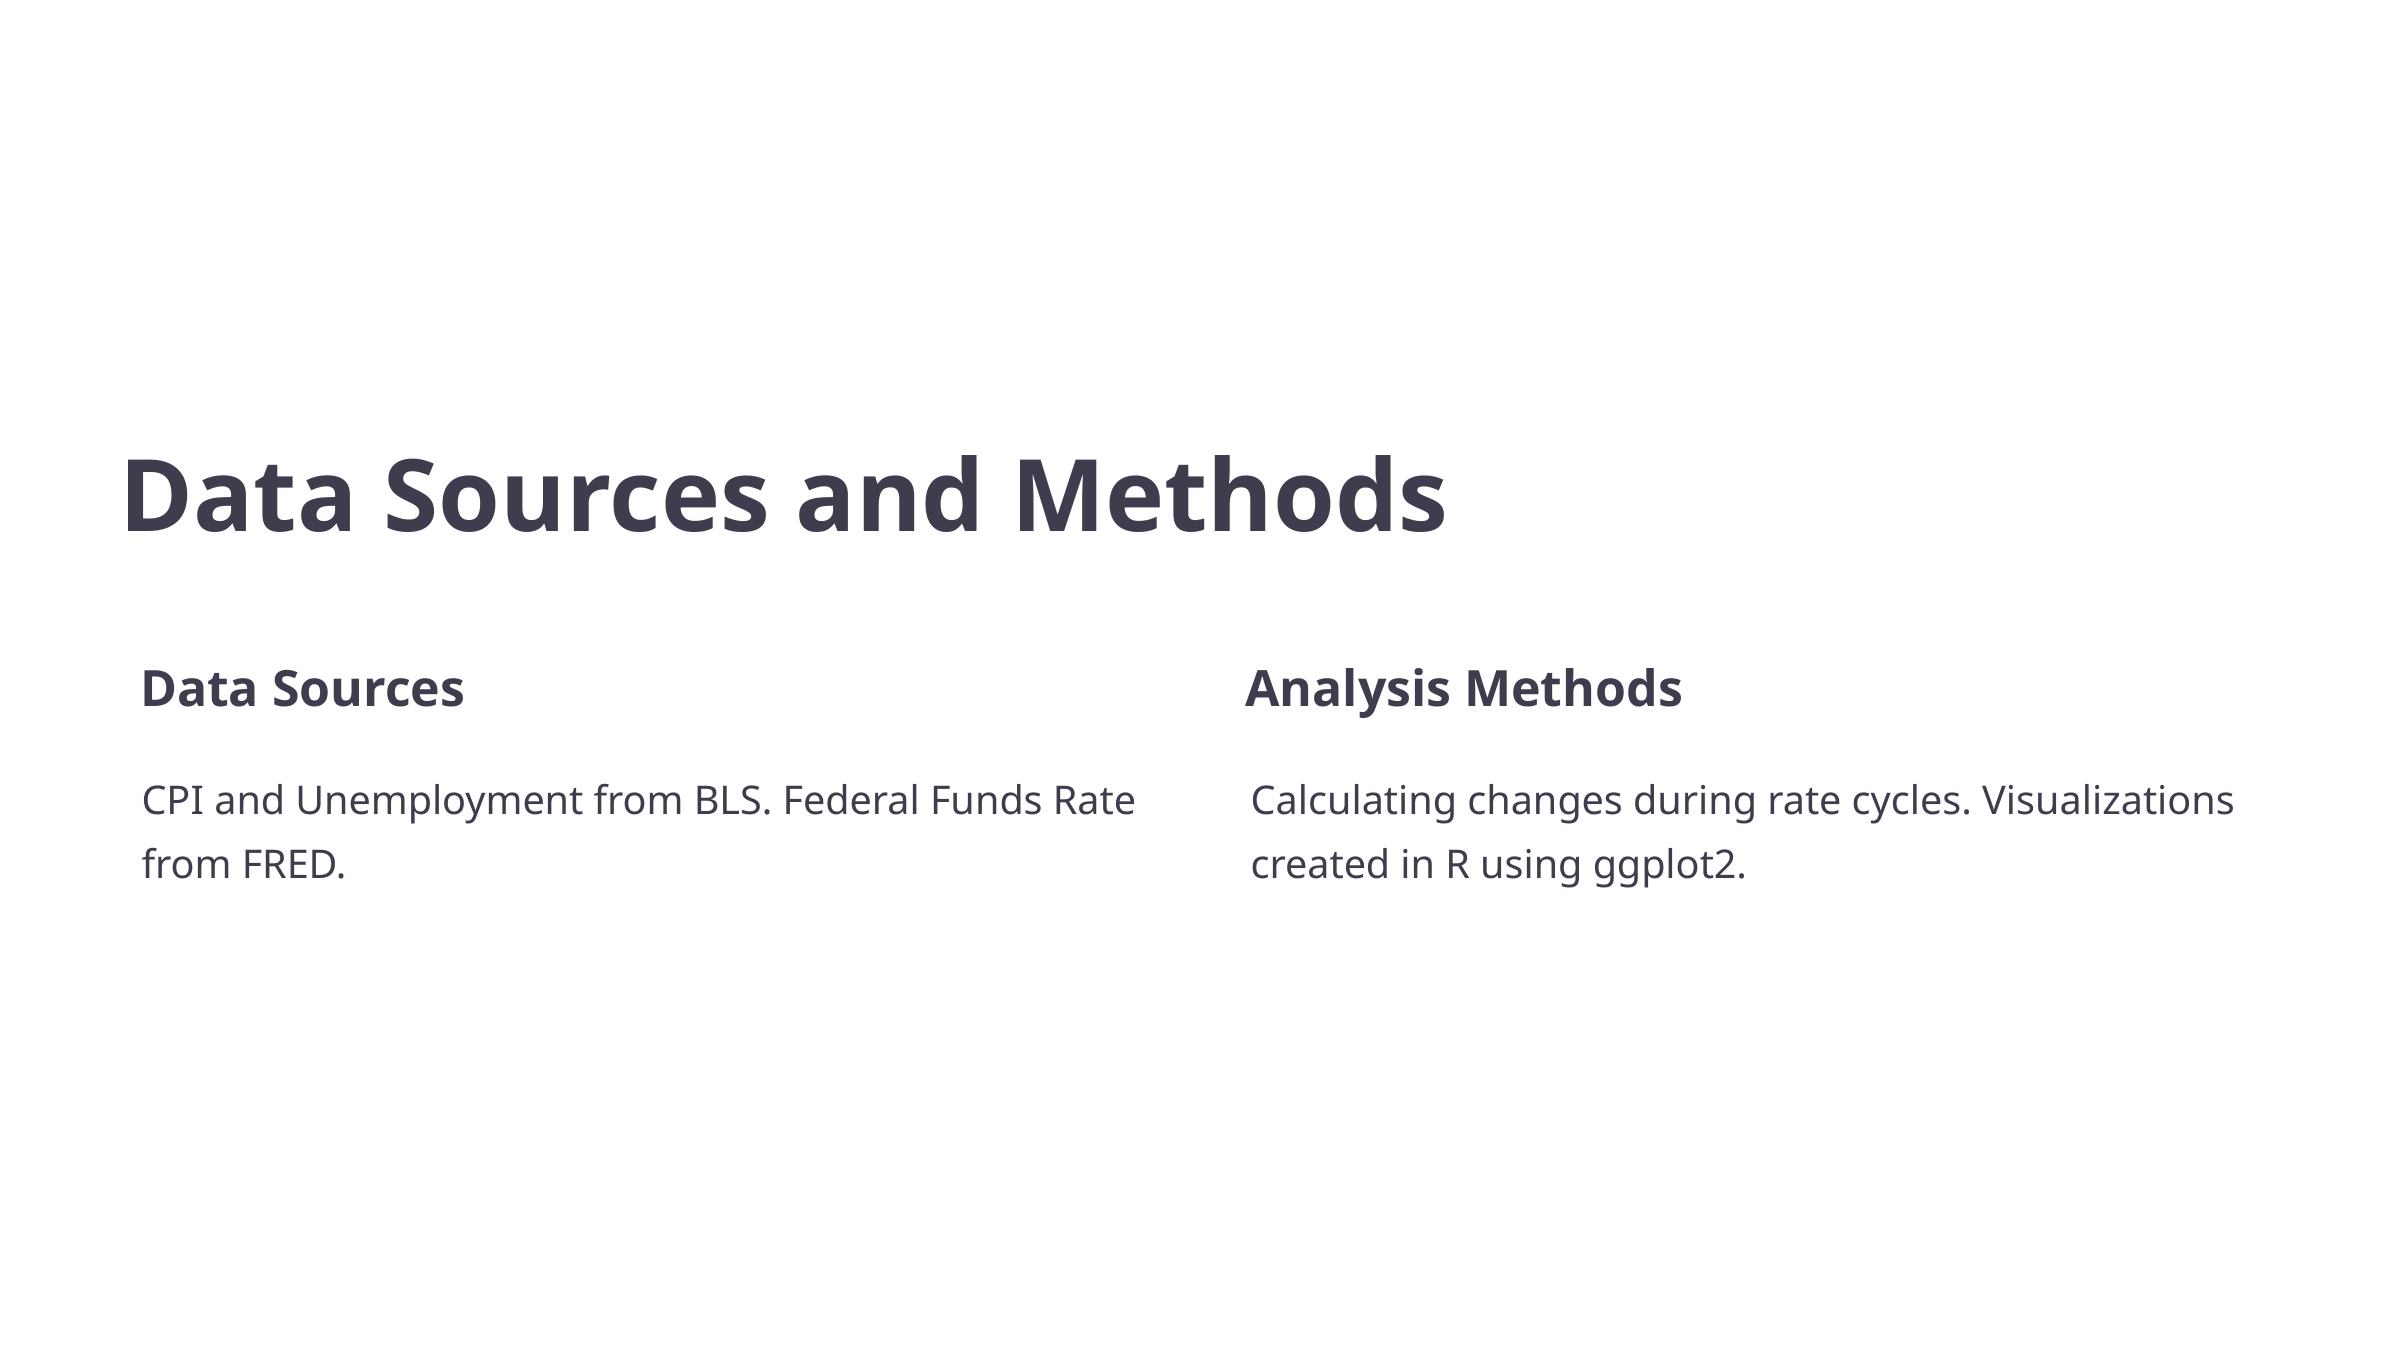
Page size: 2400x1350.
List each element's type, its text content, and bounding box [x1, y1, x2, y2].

text_box Analysis Methods [1245, 653, 1684, 717]
text_box CPI and Unemployment from BLS. Federal Funds Rate from FRED. [141, 757, 1151, 887]
text_box Data Sources and Methods [119, 426, 1450, 552]
text_box Data Sources [139, 653, 466, 717]
text_box Calculating changes during rate cycles. Visualizations created in R using ggplot2. [1250, 757, 2260, 887]
